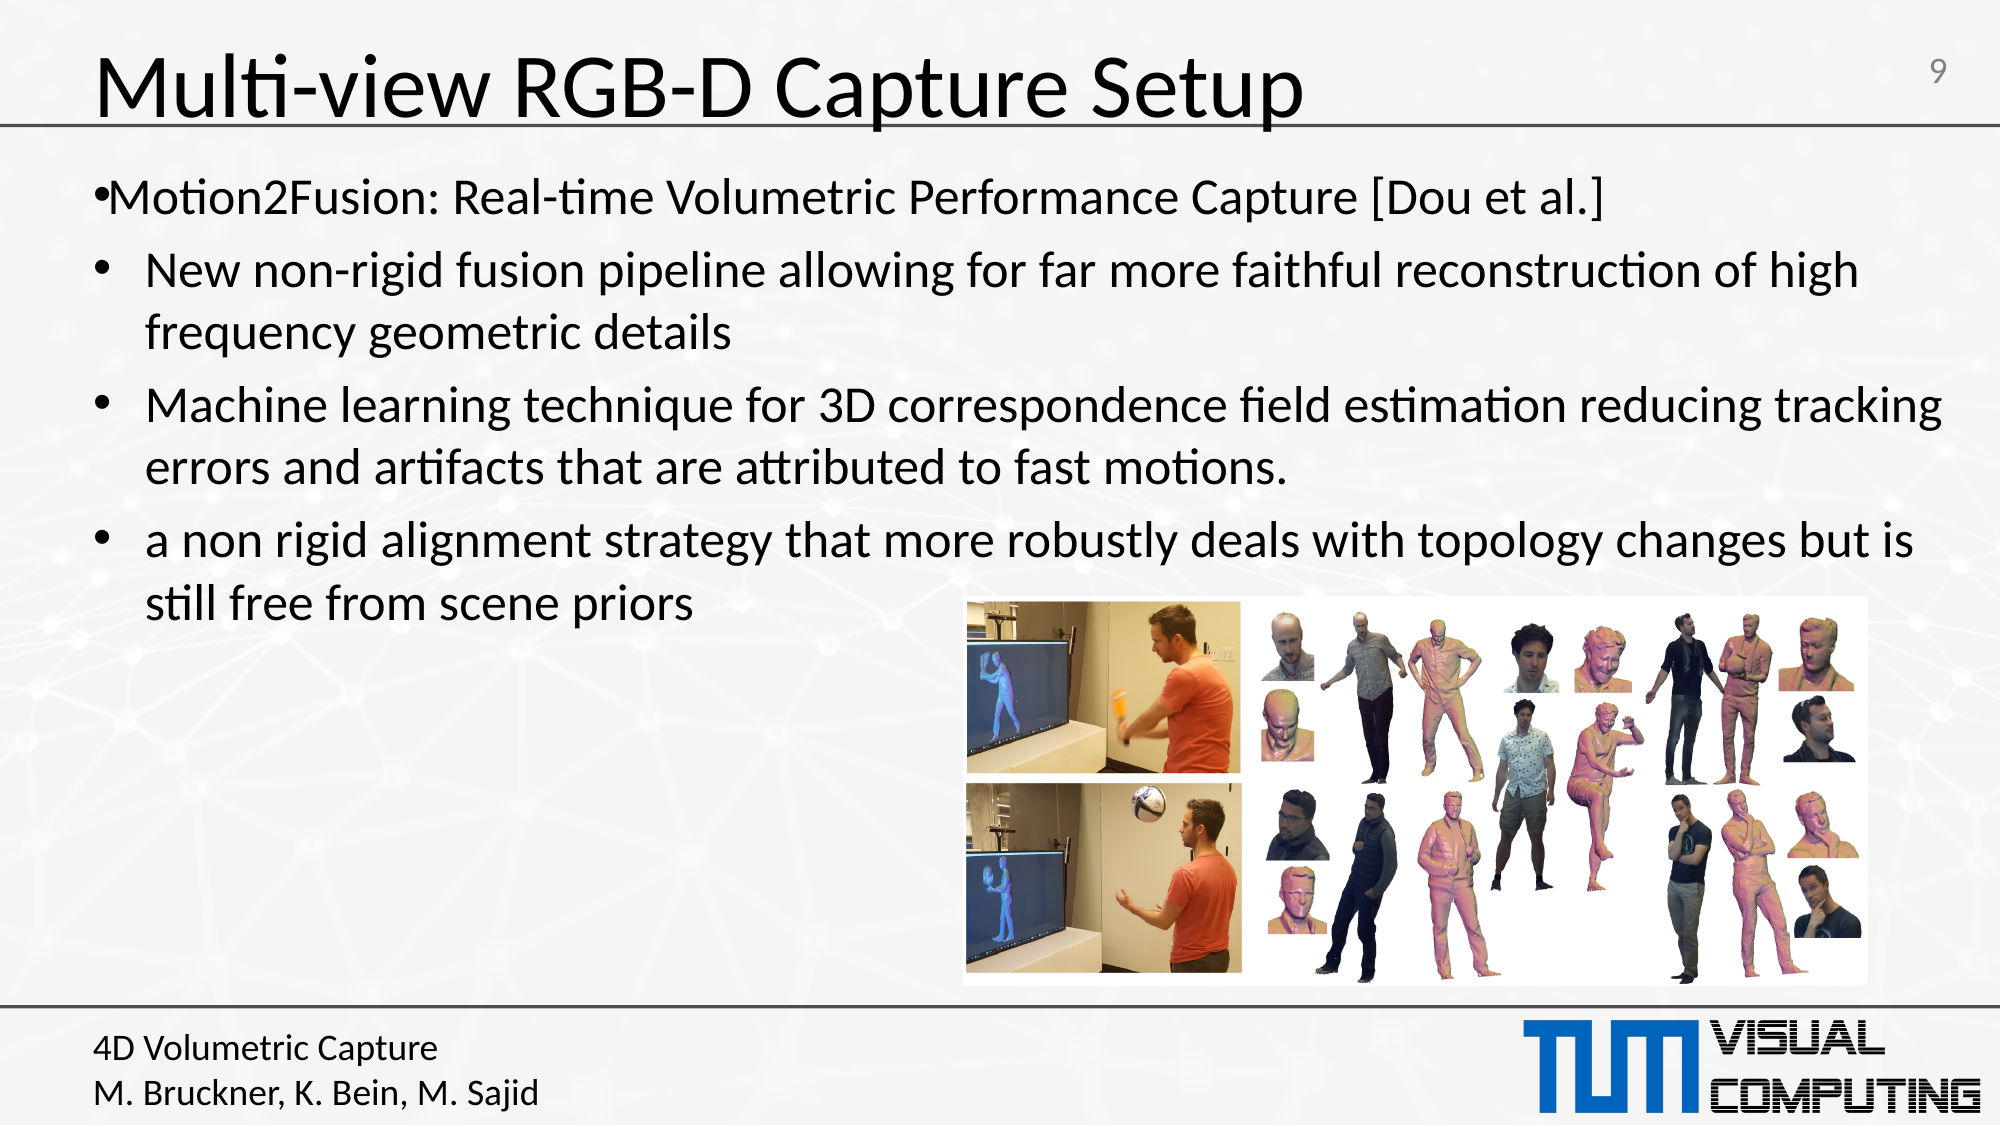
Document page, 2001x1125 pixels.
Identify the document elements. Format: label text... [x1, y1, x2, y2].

picture [1523, 1018, 1983, 1117]
title Multi-view RGB-D Capture Setup [78, 0, 1510, 143]
list Motion2Fusion: Real-time Volumetric Performance Capture [Dou et al.] New non-rigid fusion pipeline allowing for far more faithful reconstruction of high frequency geometric details Machine learning technique for 3D correspondence field estimation reducing tracking errors and artifacts that are attributed to fast motions. a non rigid alignment strategy that more robustly deals with topology changes but is still free from scene priors [78, 154, 1968, 642]
picture [962, 596, 1868, 987]
